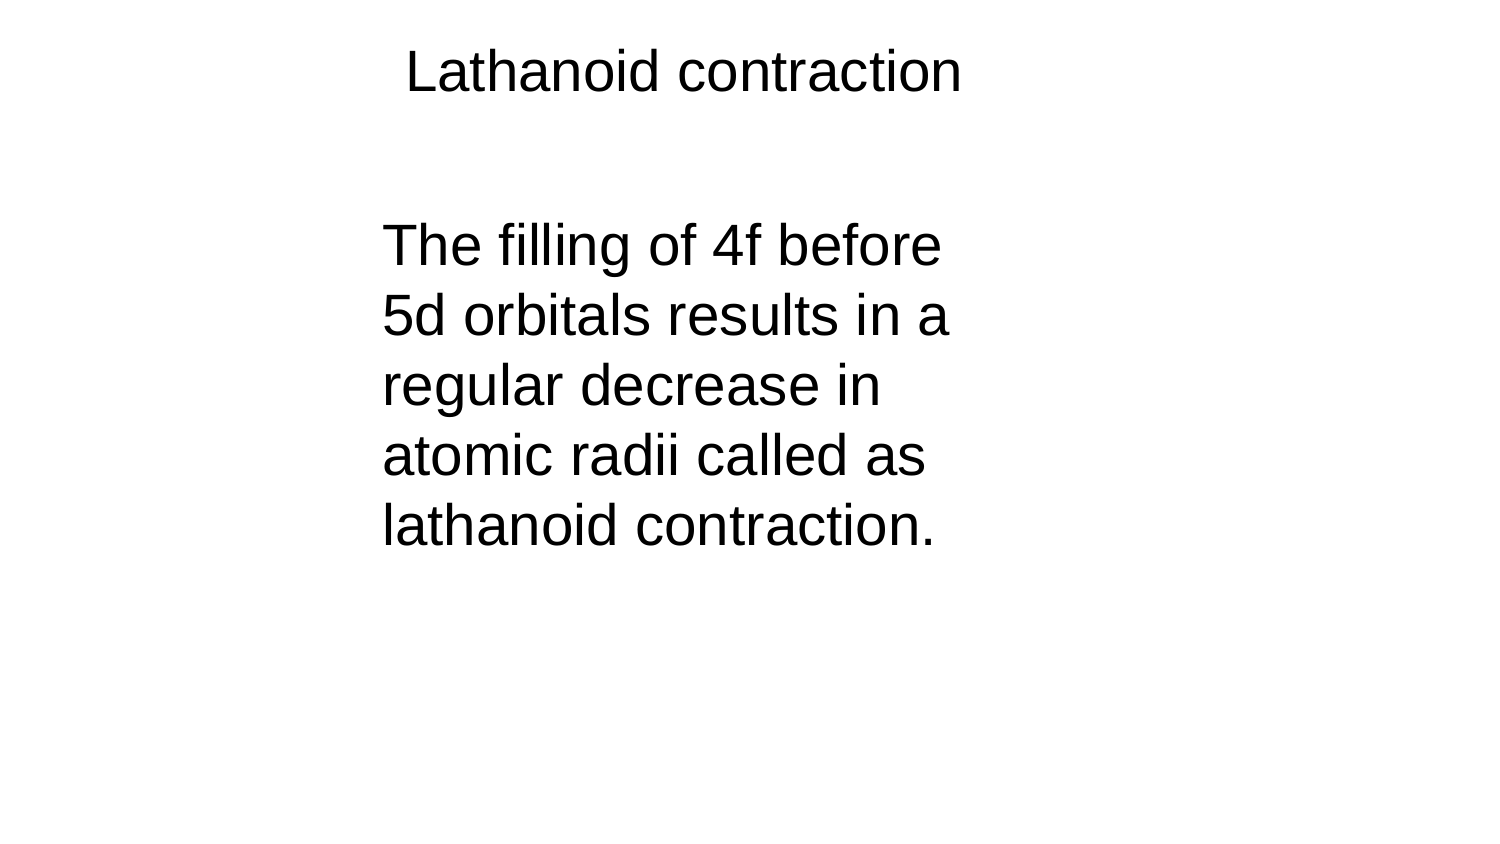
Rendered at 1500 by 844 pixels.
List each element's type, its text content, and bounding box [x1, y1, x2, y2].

text_box Lathanoid contraction [389, 25, 1047, 111]
text_box The filling of 4f before 5d orbitals results in a regular decrease in atomic radii called as lathanoid contraction. [367, 199, 1024, 565]
